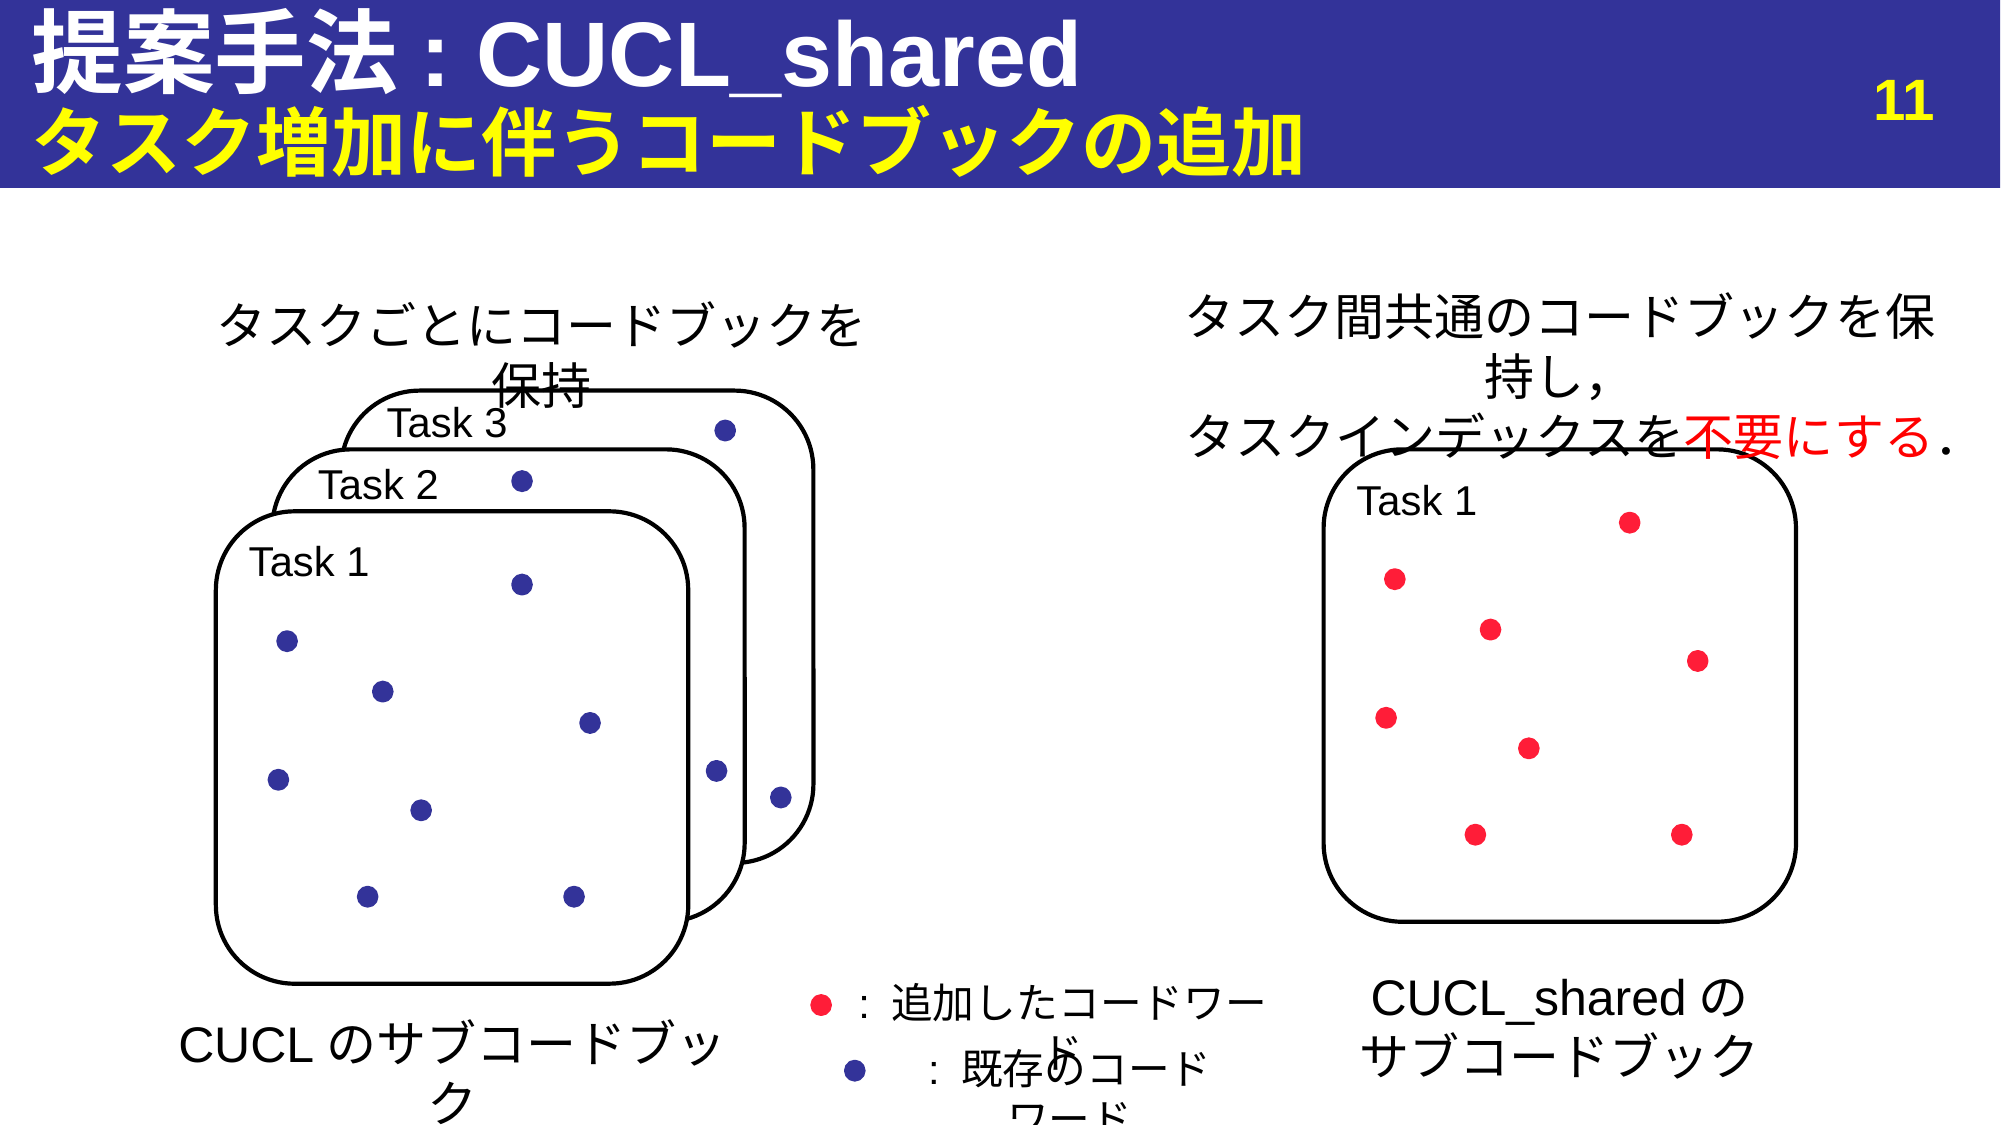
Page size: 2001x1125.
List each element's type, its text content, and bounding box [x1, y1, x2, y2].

text_box [705, 760, 728, 782]
text_box [530, 422, 816, 865]
text_box [511, 573, 533, 596]
list タスク増加に伴うコードブックの追加 [16, 93, 2000, 188]
text_box [1671, 823, 1693, 846]
text_box [1479, 618, 1502, 641]
text_box [372, 680, 394, 703]
text_box [810, 994, 832, 1016]
text_box [1518, 737, 1540, 760]
text_box Task 1 [227, 527, 392, 593]
text_box [1321, 473, 1799, 924]
text_box [1464, 823, 1487, 846]
text_box CUCLのサブコードブック [159, 1004, 745, 1125]
text_box [511, 470, 533, 493]
text_box [1384, 568, 1406, 591]
text_box [770, 786, 792, 809]
text_box [461, 447, 747, 921]
text_box [1687, 650, 1709, 672]
text_box Task 2 [296, 450, 461, 516]
text_box : 追加したコードワード [840, 969, 1285, 1085]
text_box Task 3 [364, 422, 530, 454]
text_box [213, 509, 691, 986]
text_box : 既存のコードワード [873, 1085, 1266, 1125]
text_box [276, 630, 298, 653]
text_box [1618, 511, 1641, 534]
text_box [410, 799, 432, 822]
text_box [563, 885, 585, 908]
text_box [579, 712, 601, 734]
text_box CUCL_sharedの サブコードブック [1341, 957, 1778, 1093]
text_box [271, 468, 296, 512]
text_box Task 1 [1334, 473, 1500, 531]
text_box [356, 885, 379, 908]
slide_number 11 [1483, 54, 1950, 93]
text_box [714, 422, 736, 442]
text_box [1375, 706, 1397, 729]
title 提案手法: CUCL_shared [16, 0, 2000, 93]
text_box タスク間共通のコードブックを保持し， タスクインデックスを不要にする． [1166, 277, 1954, 473]
text_box [267, 768, 290, 791]
text_box タスクごとにコードブックを保持 [197, 286, 885, 422]
text_box [342, 422, 364, 447]
